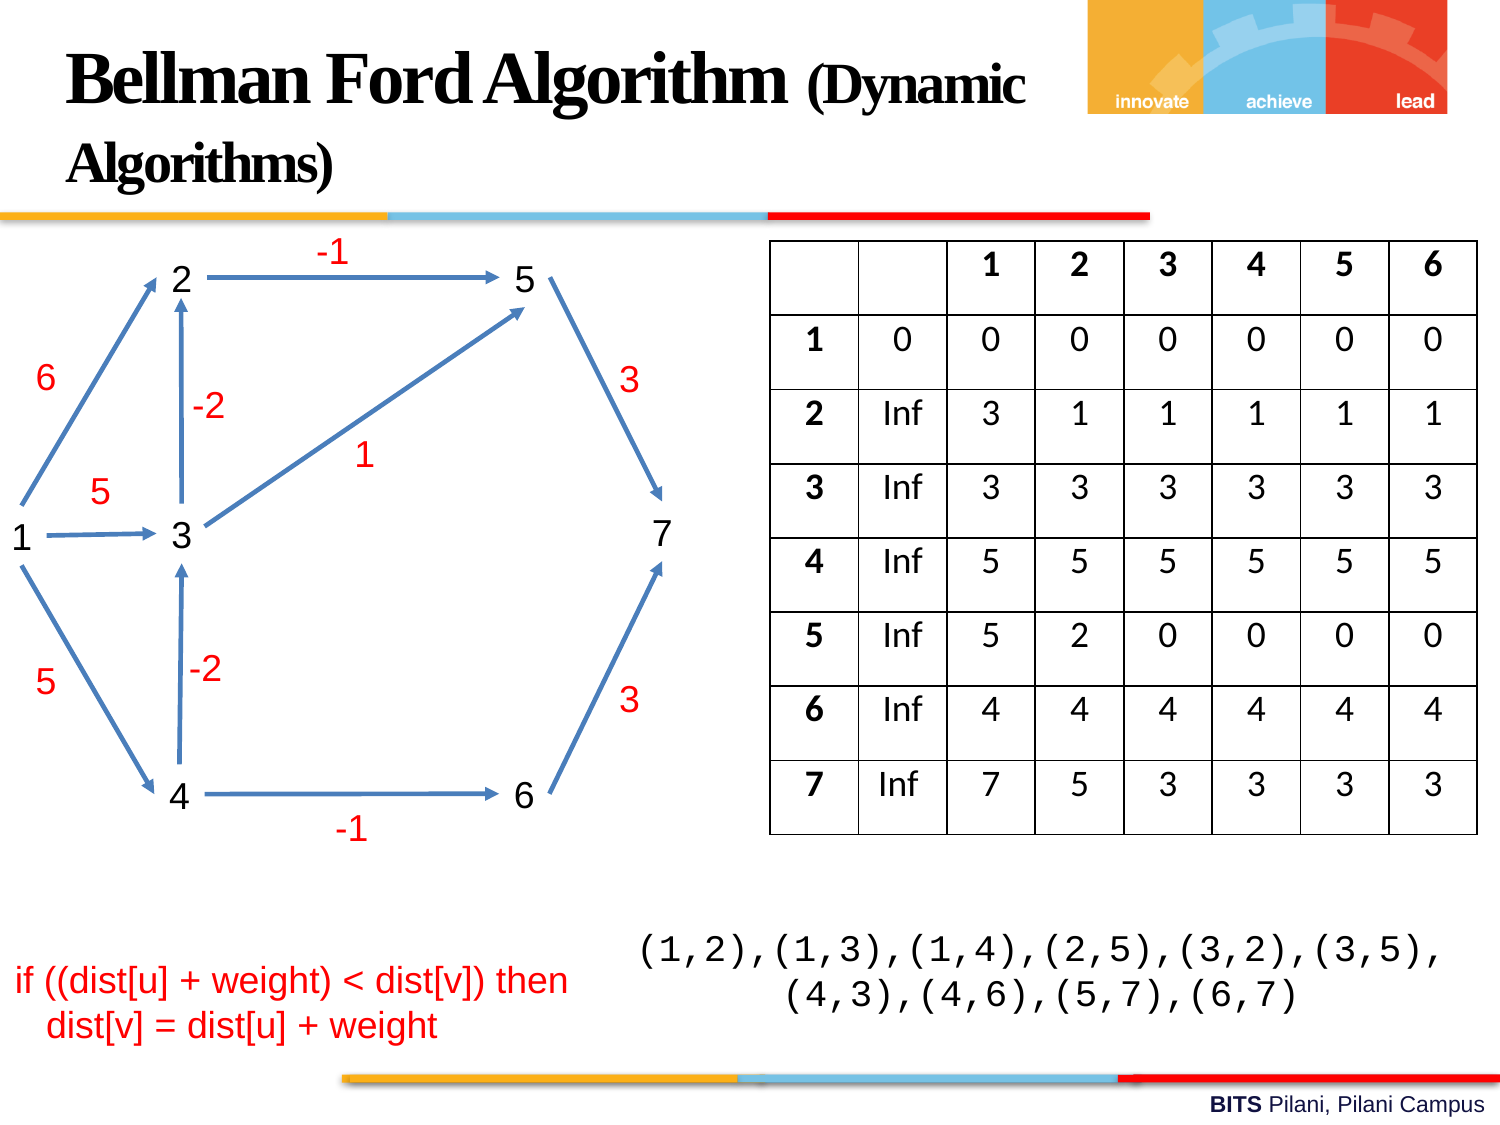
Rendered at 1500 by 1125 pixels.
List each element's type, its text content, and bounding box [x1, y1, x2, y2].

table_cell 0 [859, 316, 946, 389]
table_cell 3 [1301, 465, 1388, 537]
table_cell 3 [948, 390, 1034, 463]
table_cell 5 [1390, 539, 1476, 611]
table_cell 0 [1213, 613, 1300, 685]
text_box -1 [320, 827, 384, 857]
table_cell Inf [859, 761, 946, 834]
table_cell 4 [1213, 687, 1300, 760]
table_cell 3 [1390, 465, 1476, 537]
table_cell 1 [1213, 390, 1300, 463]
table_cell 5 [948, 539, 1034, 611]
table_cell 0 [1213, 316, 1300, 389]
table_cell 0 [1125, 613, 1211, 685]
table_header 4 [1213, 242, 1300, 314]
table_cell 1 [1036, 390, 1123, 463]
table_header [771, 242, 858, 314]
table_cell Inf [859, 687, 946, 760]
table_cell 7 [771, 761, 858, 834]
table_header 6 [1390, 242, 1476, 314]
table_cell 5 [1125, 539, 1211, 611]
table_cell 1 [771, 316, 858, 389]
table_cell 0 [948, 316, 1034, 389]
table_cell 0 [1390, 613, 1476, 685]
text_box (1,2),(1,3),(1,4),(2,5),(3,2),(3,5), (4,3),(4,6),(5,7),(6,7) [605, 916, 1478, 1022]
table_cell Inf [859, 465, 946, 537]
table_cell 0 [1125, 316, 1211, 389]
table_header 3 [1125, 242, 1211, 314]
table_cell 5 [948, 613, 1034, 685]
table_cell 4 [1301, 687, 1388, 760]
table_cell 3 [1213, 465, 1300, 537]
table_cell 1 [1301, 390, 1388, 463]
table_cell 4 [1390, 687, 1476, 760]
table_cell 0 [1301, 316, 1388, 389]
table_cell 5 [771, 613, 858, 685]
table_cell 3 [1036, 465, 1123, 537]
table_header 2 [1036, 242, 1123, 314]
table_cell Inf [859, 613, 946, 685]
table_cell 1 [1390, 390, 1476, 463]
text_box if ((dist[u] + weight) < dist[v]) then dist[v] = dist[u] + weight [0, 948, 750, 1054]
table_cell 3 [1213, 761, 1300, 834]
table_cell 5 [1301, 539, 1388, 611]
table_cell 1 [1125, 390, 1211, 463]
table_cell 4 [1125, 687, 1211, 760]
table_cell 3 [1301, 761, 1388, 834]
table_cell 6 [771, 687, 858, 760]
table_cell 4 [948, 687, 1034, 760]
table_cell 5 [1213, 539, 1300, 611]
table_cell 2 [1036, 613, 1123, 685]
table_cell 7 [948, 761, 1034, 834]
table_cell 2 [771, 390, 858, 463]
table_cell 3 [1125, 761, 1211, 834]
table_cell 0 [1036, 316, 1123, 389]
table_cell 3 [1390, 761, 1476, 834]
table_cell 0 [1301, 613, 1388, 685]
table_cell 4 [1036, 687, 1123, 760]
table_cell Inf [859, 390, 946, 463]
table_cell 0 [1390, 316, 1476, 389]
table_header 5 [1301, 242, 1388, 314]
table_cell 3 [948, 465, 1034, 537]
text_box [0, 219, 686, 820]
list Bellman Ford Algorithm (Dynamic Algorithms) [50, 24, 1088, 213]
table_cell 3 [771, 465, 858, 537]
table_header [859, 242, 946, 314]
table_cell 5 [1036, 539, 1123, 611]
picture [1087, 0, 1448, 114]
table_cell 4 [771, 539, 858, 611]
table_cell 3 [1125, 465, 1211, 537]
table_cell 5 [1036, 761, 1123, 834]
table_header 1 [948, 242, 1034, 314]
table_cell Inf [859, 539, 946, 611]
